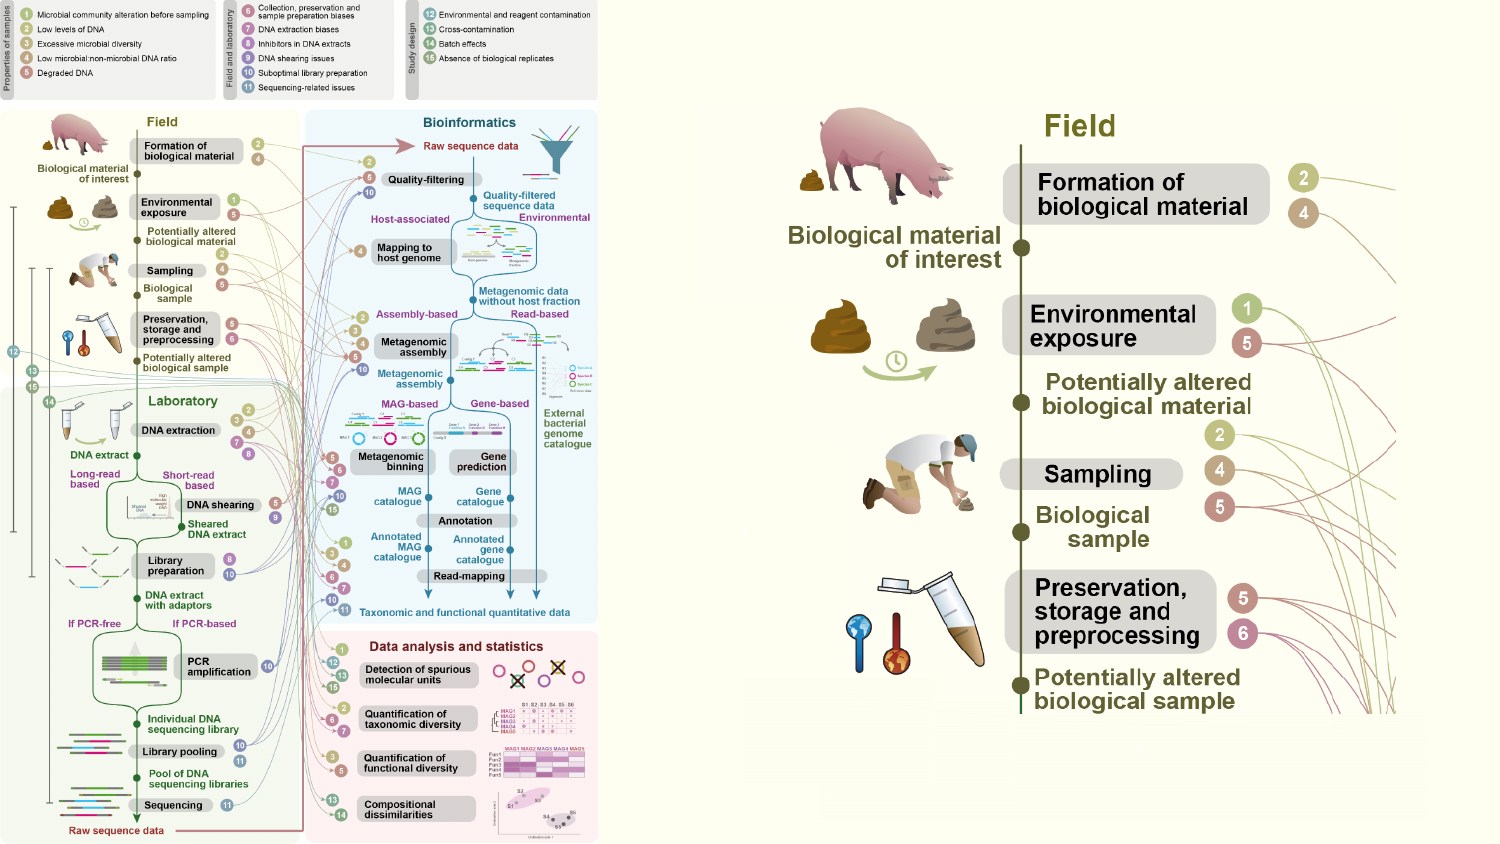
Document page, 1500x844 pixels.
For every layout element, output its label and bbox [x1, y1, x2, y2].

picture [0, 0, 1500, 844]
text_box [598, 103, 1427, 824]
